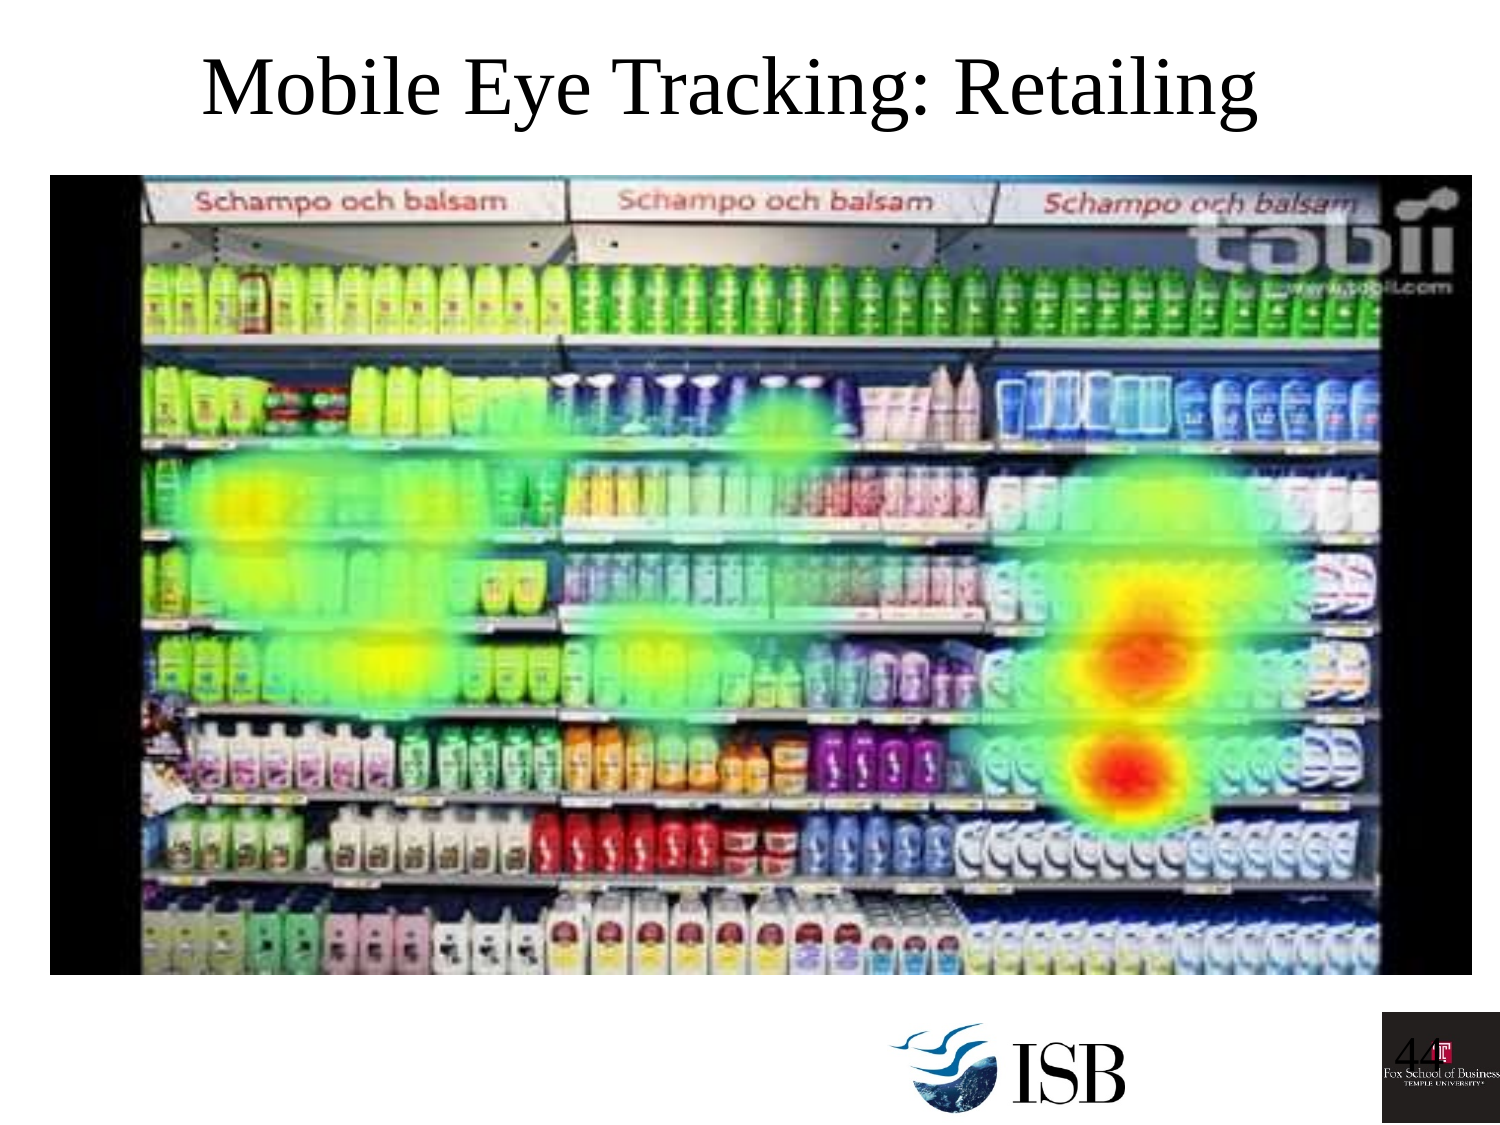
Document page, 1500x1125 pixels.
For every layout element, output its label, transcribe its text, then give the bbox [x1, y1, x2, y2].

title Mobile Eye Tracking: Retailing [50, 0, 1413, 173]
picture [887, 1023, 1125, 1123]
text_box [49, 174, 1473, 976]
picture [1382, 1012, 1500, 1123]
slide_number 44 [1379, 1014, 1480, 1089]
